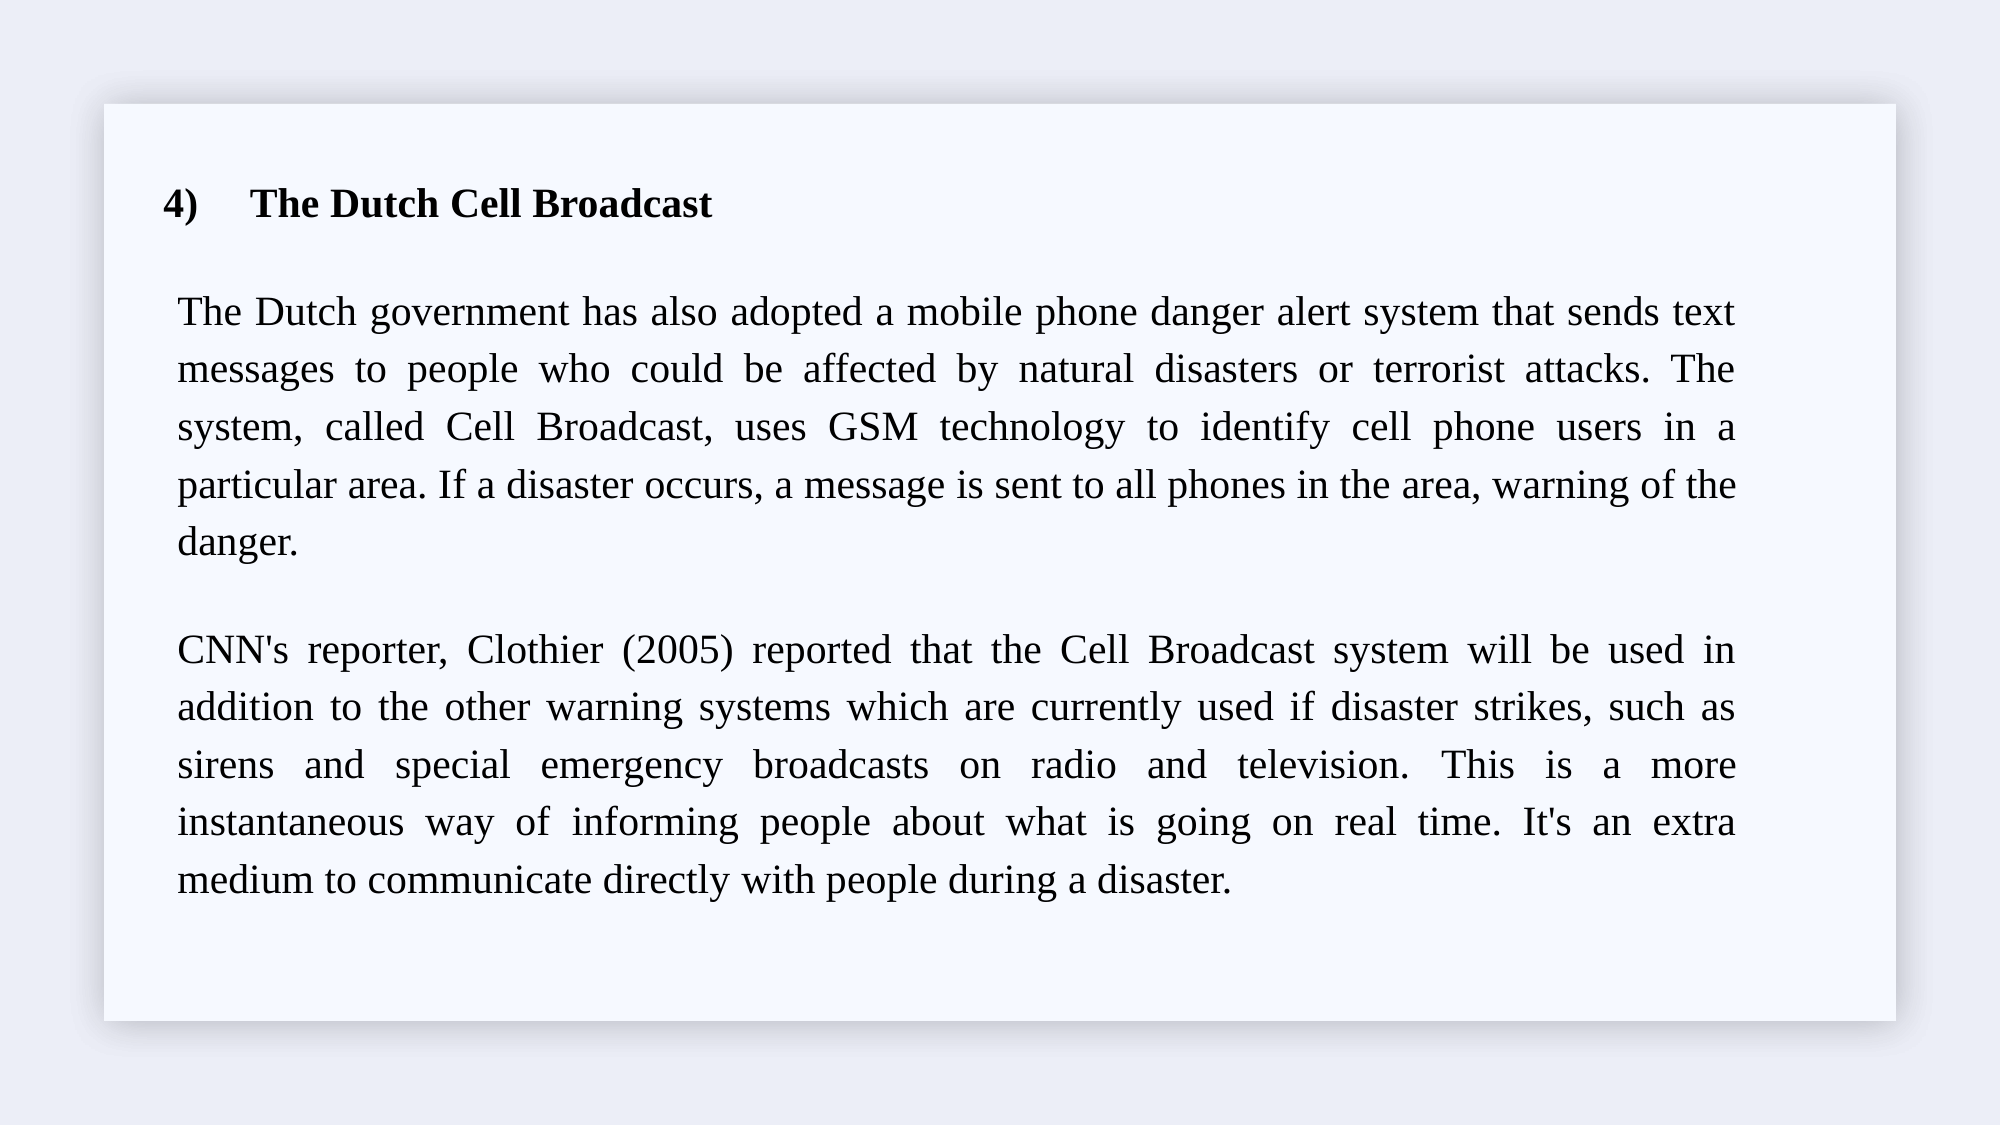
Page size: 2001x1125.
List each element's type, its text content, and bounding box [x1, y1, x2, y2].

list 4) The Dutch Cell Broadcast The Dutch government has also adopted a mobile phone danger alert system that sends text messages to people who could be affected by natural disasters or terrorist attacks. The system, called Cell Broadcast, uses GSM technology to identify cell phone users in a particular area. If a disaster occurs, a message is sent to all phones in the area, warning of the danger. CNN's reporter, Clothier (2005) reported that the Cell Broadcast system will be used in addition to the other warning systems which are currently used if disaster strikes, such as sirens and special emergency broadcasts on radio and television. This is a more instantaneous way of informing people about what is going on real time. It's an extra medium to communicate directly with people during a disaster. [148, 161, 1830, 1002]
